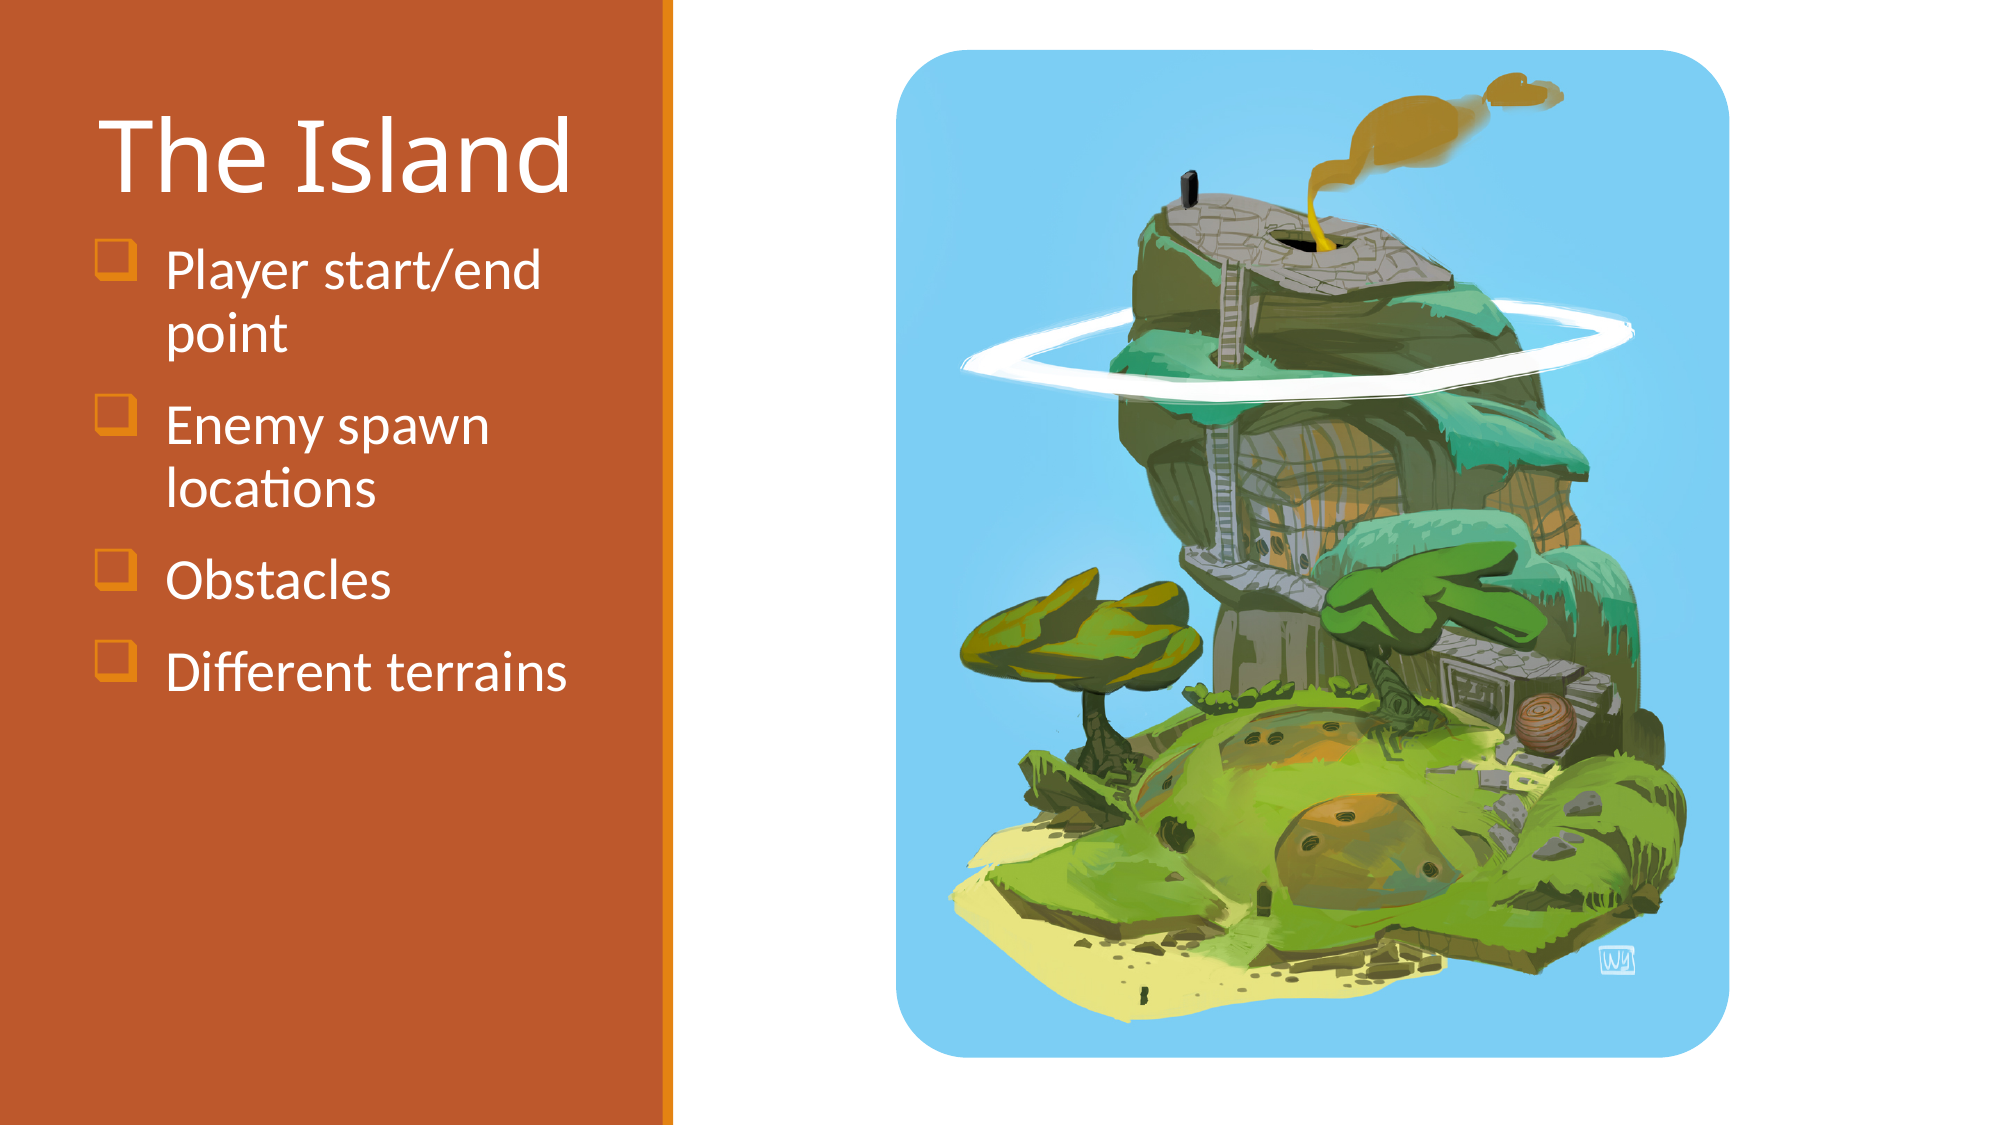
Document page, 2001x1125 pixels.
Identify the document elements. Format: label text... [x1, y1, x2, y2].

list Player start/end point Enemy spawn locations Obstacles Different terrains [75, 232, 600, 1035]
picture [895, 49, 1730, 1059]
title The Island [75, 97, 600, 221]
